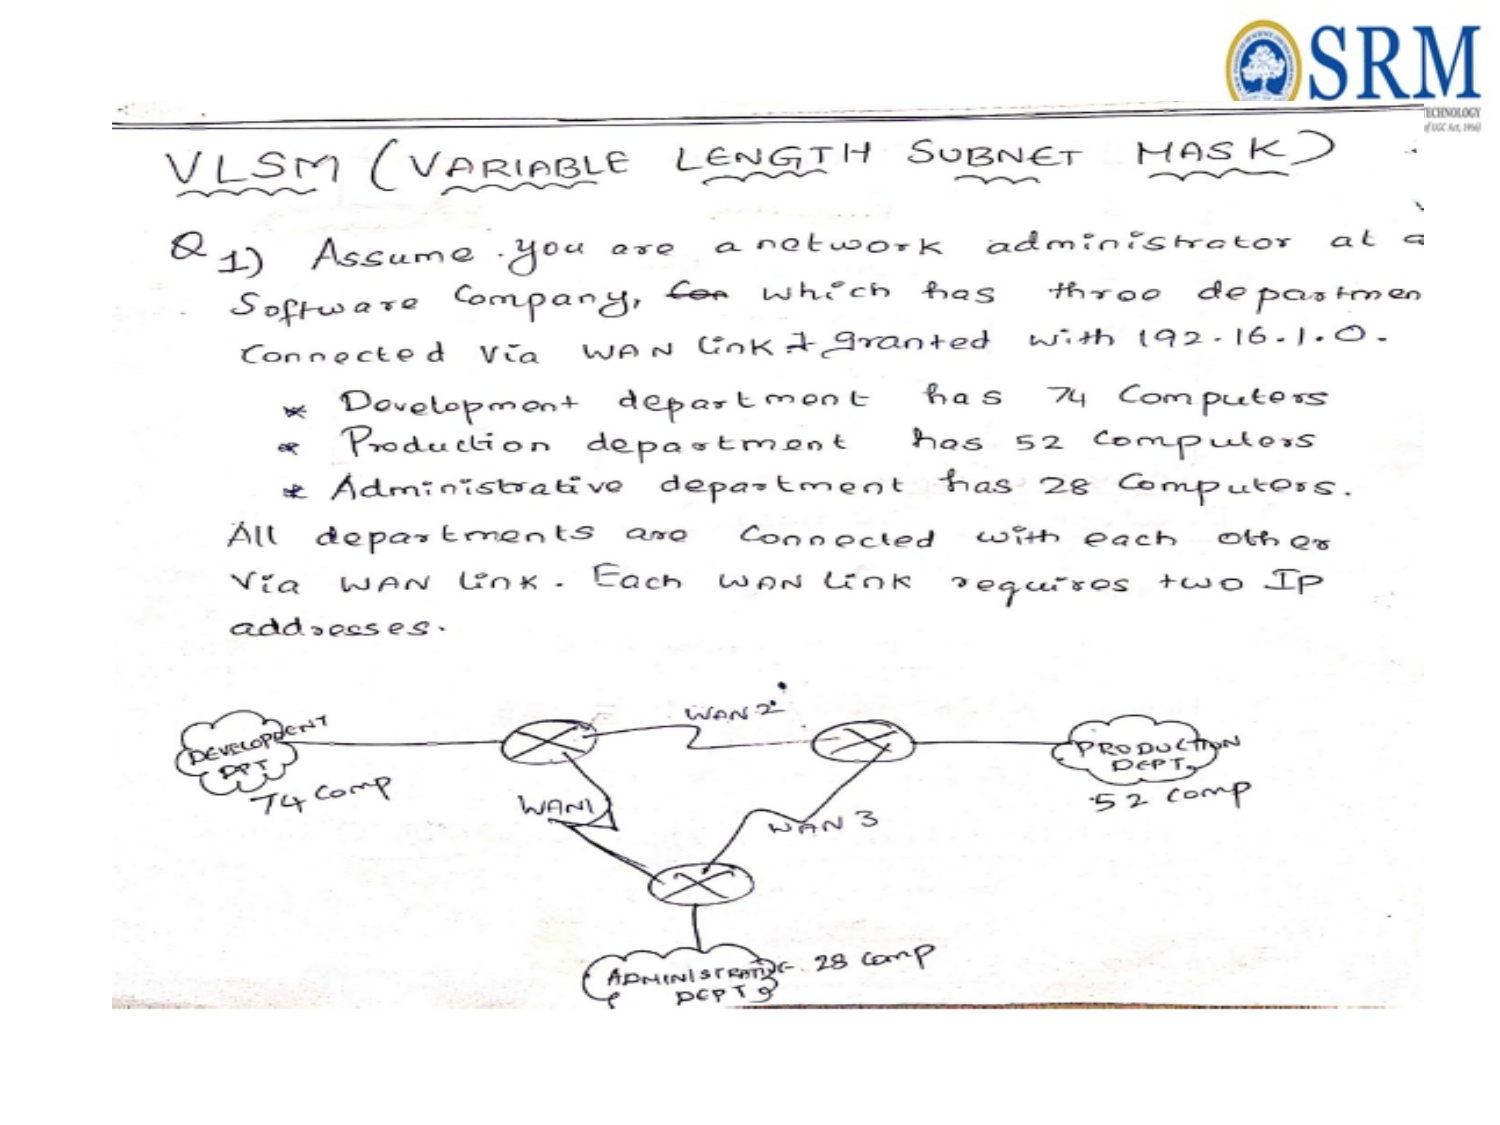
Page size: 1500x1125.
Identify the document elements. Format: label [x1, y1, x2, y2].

picture [1223, 0, 1489, 149]
list [112, 101, 1424, 1014]
